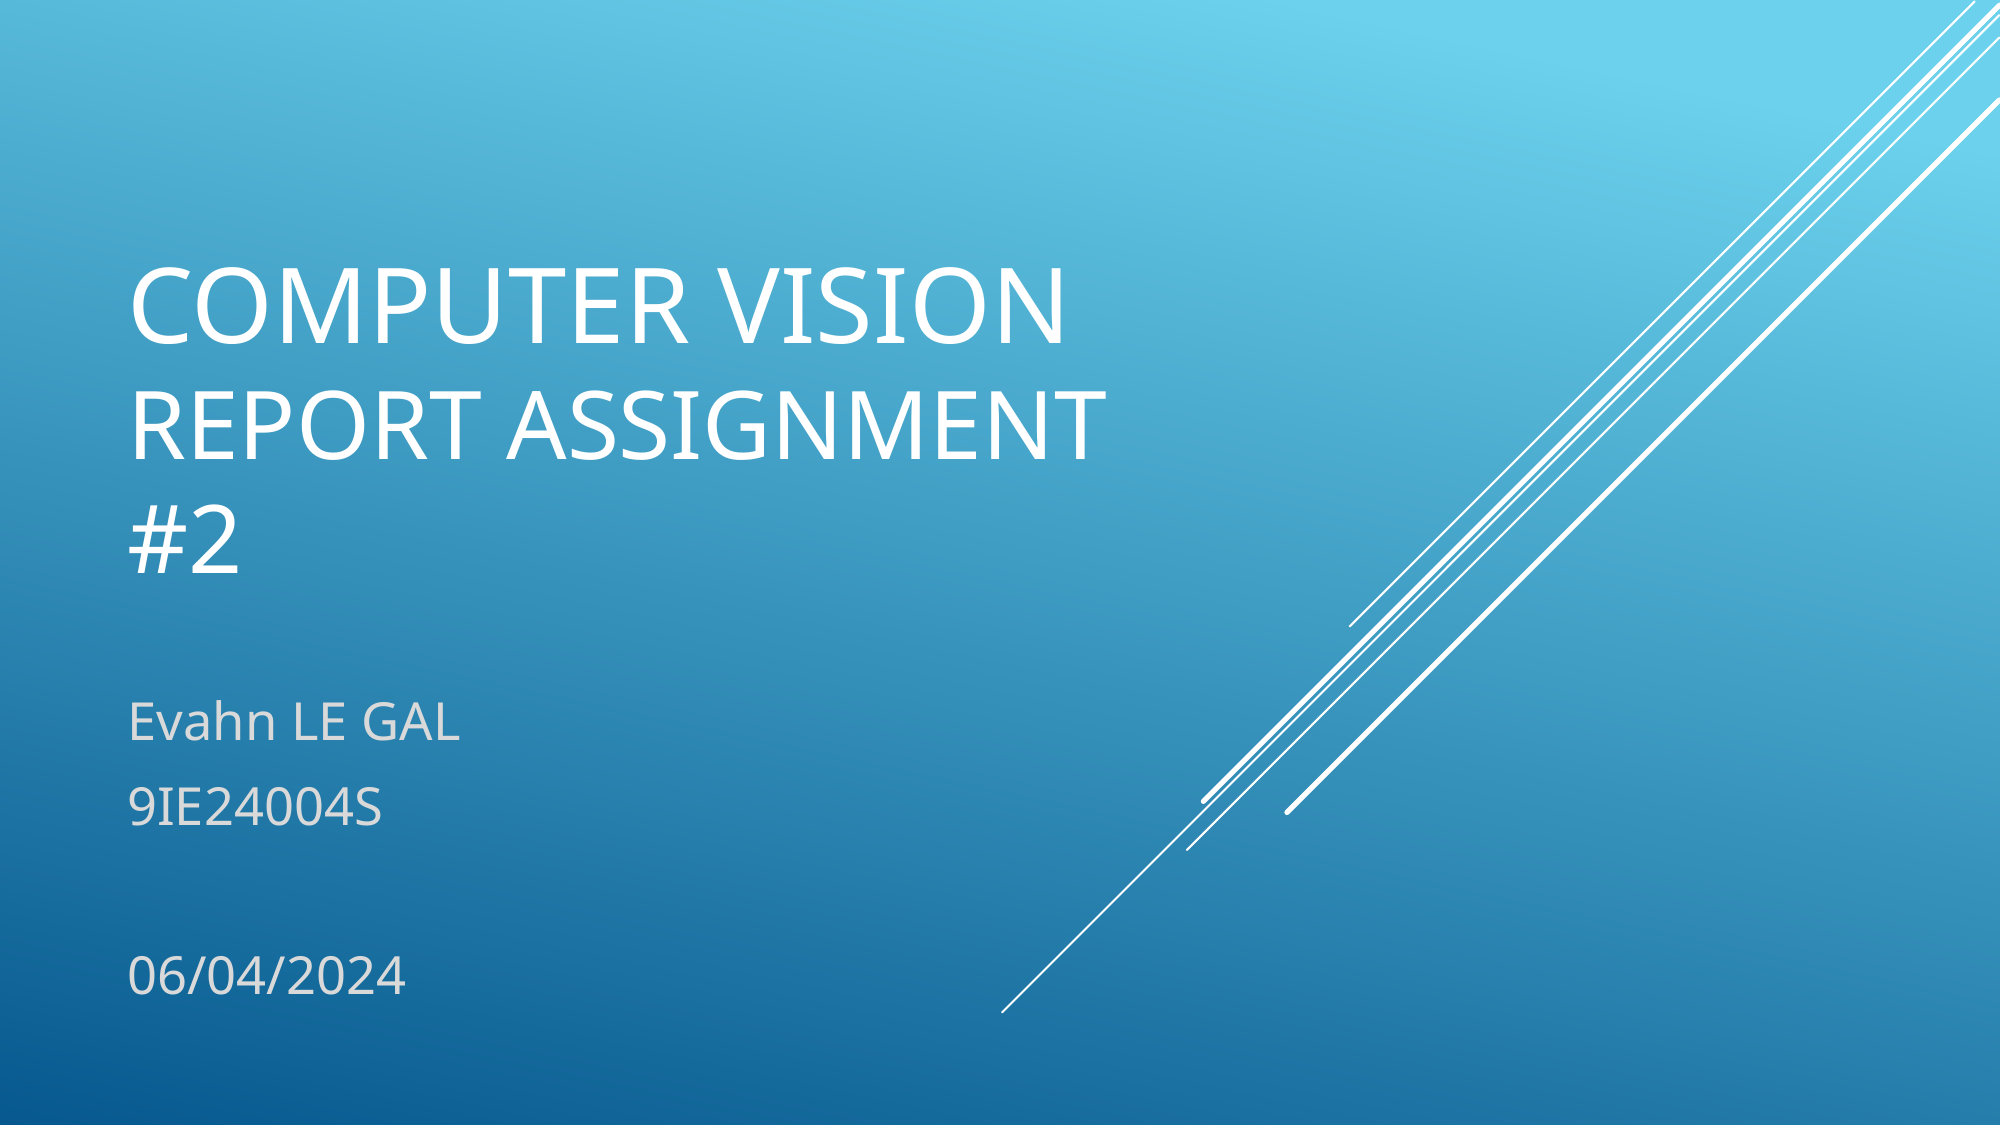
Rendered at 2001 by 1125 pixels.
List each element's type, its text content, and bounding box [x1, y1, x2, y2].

subtitle Evahn LE GAL 9IE24004S 06/04/2024 [112, 680, 1163, 1013]
title Computer Vision Report Assignment #2 [112, 112, 1814, 600]
